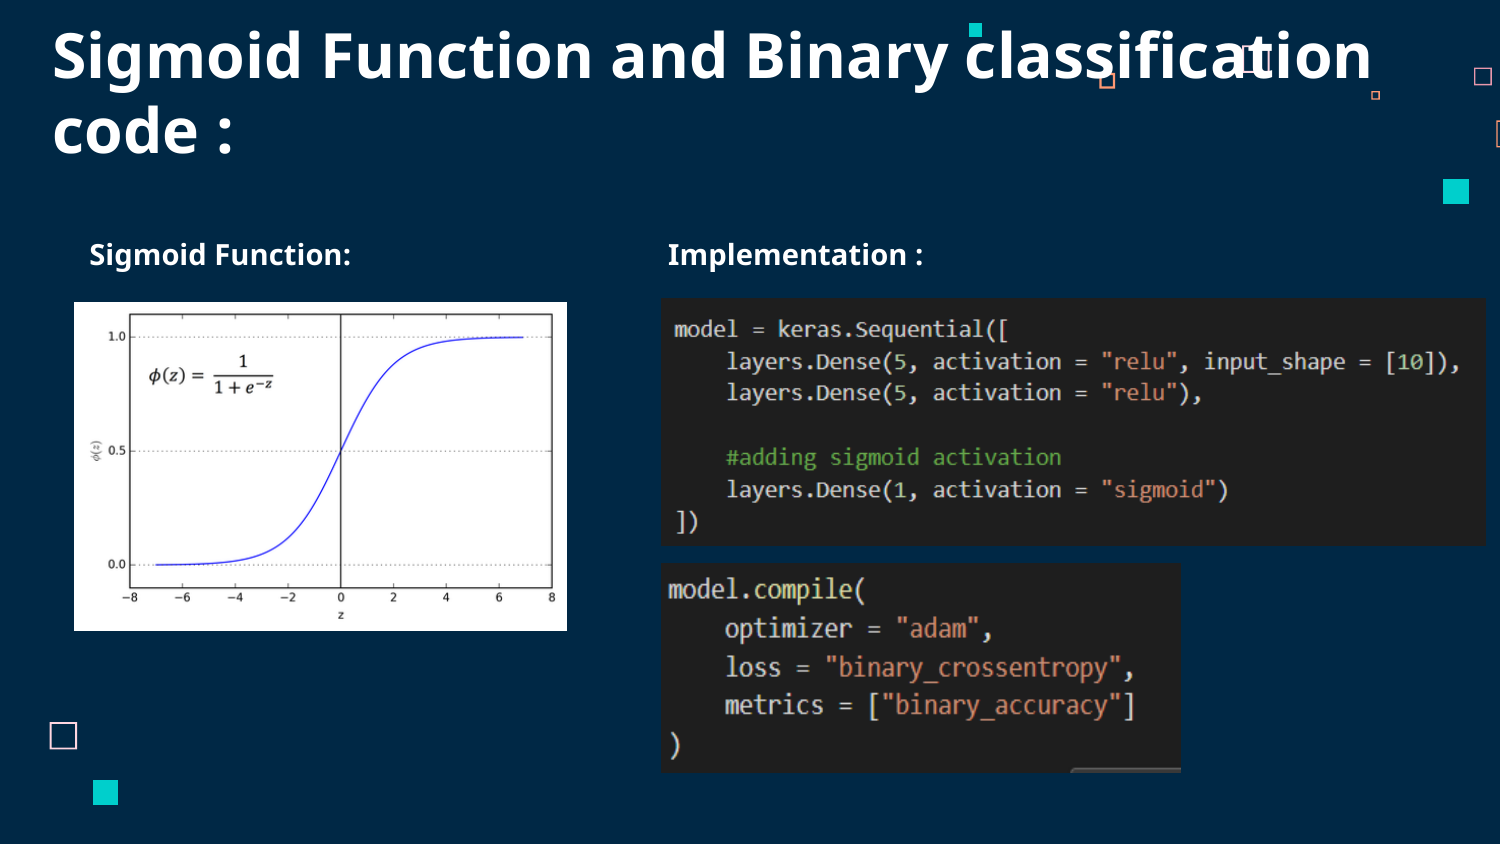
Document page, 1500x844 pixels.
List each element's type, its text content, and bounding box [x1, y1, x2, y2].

picture [661, 563, 1181, 774]
title Sigmoid Function and Binary classification code : [37, 86, 1463, 182]
picture [661, 298, 1486, 546]
text_box Sigmoid Function: [74, 221, 567, 287]
picture [74, 301, 567, 631]
text_box Implementation : [653, 221, 1022, 287]
